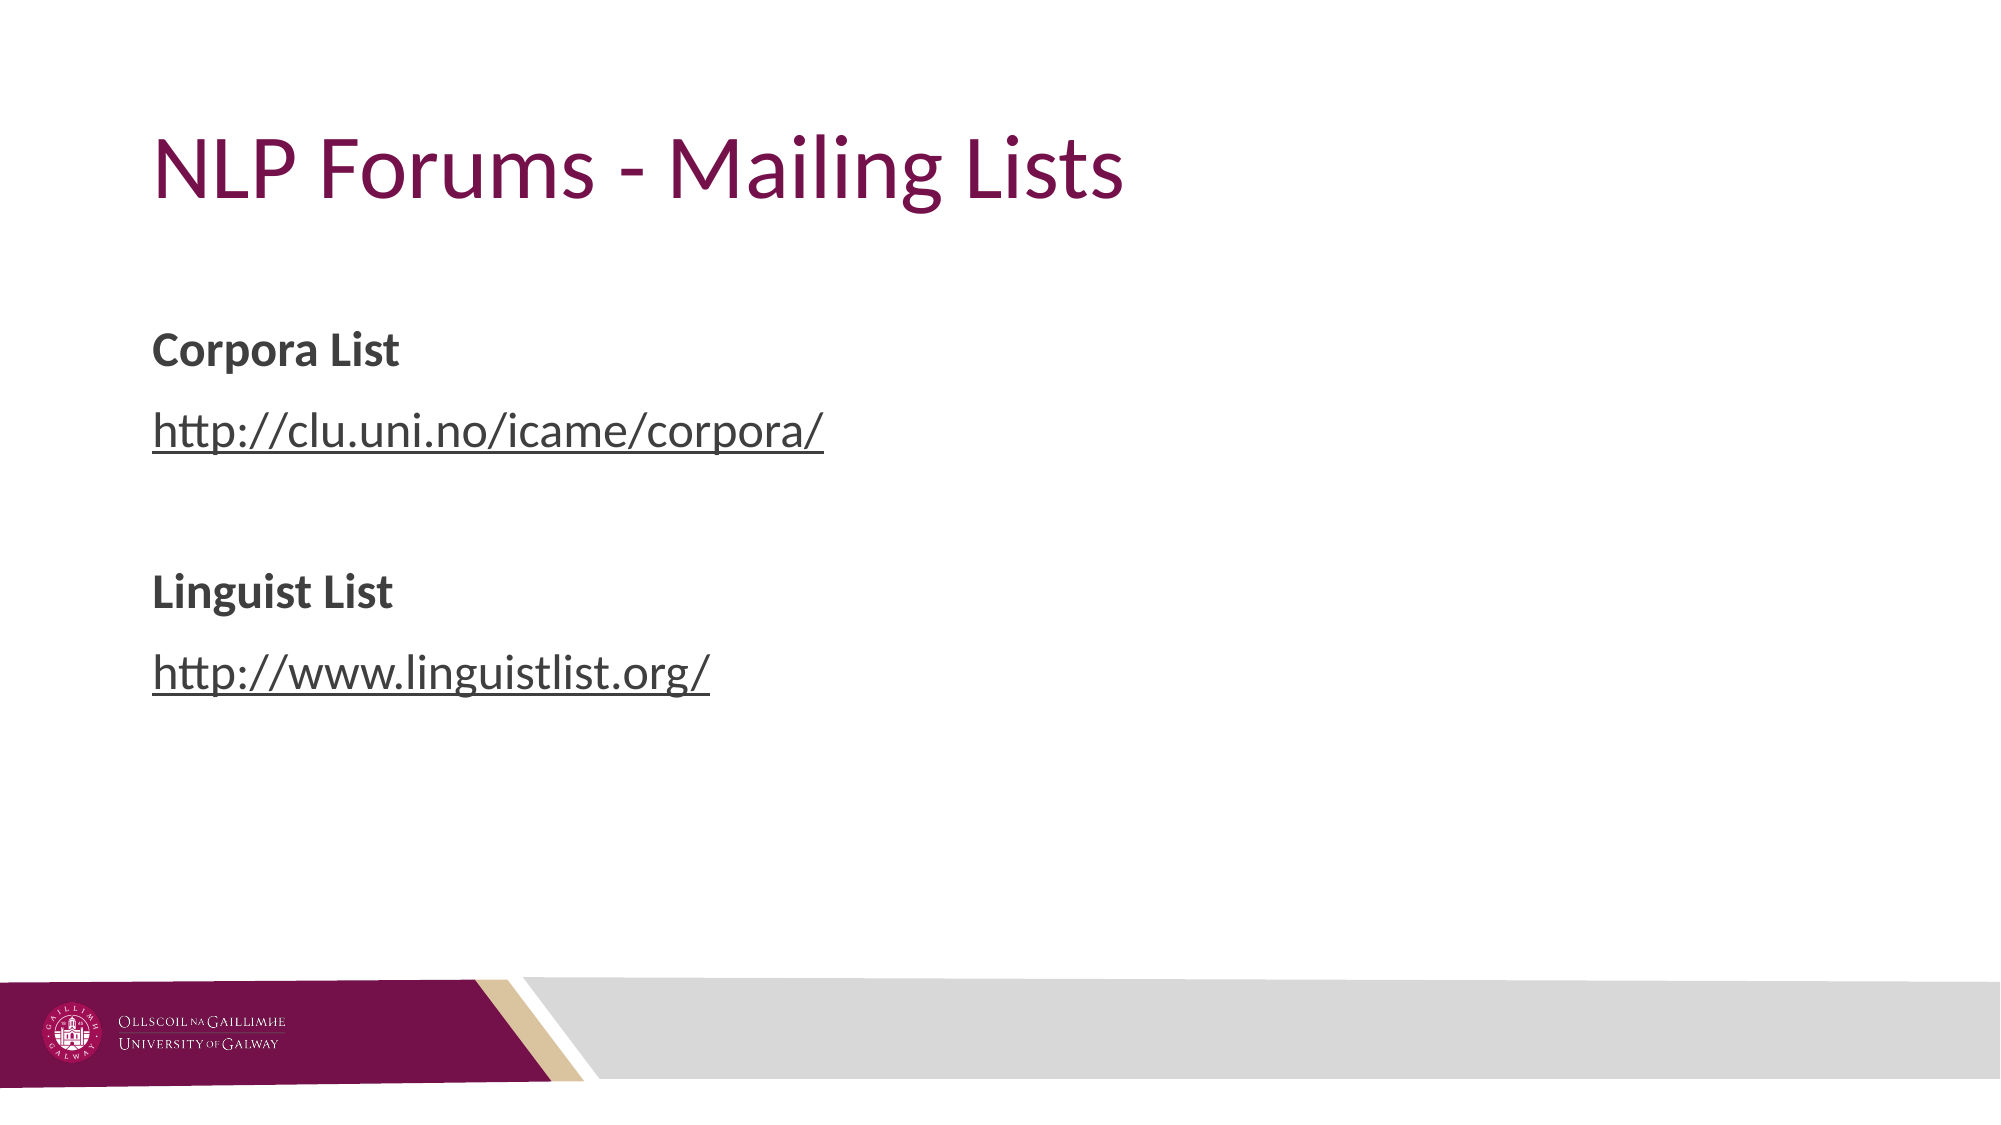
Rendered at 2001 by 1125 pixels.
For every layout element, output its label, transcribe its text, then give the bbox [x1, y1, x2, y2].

picture [42, 1002, 285, 1063]
list Corpora List http://clu.uni.no/icame/corpora/ Linguist List http://www.linguistlist.org/ [137, 301, 1863, 912]
title NLP Forums - Mailing Lists [137, 59, 1863, 278]
